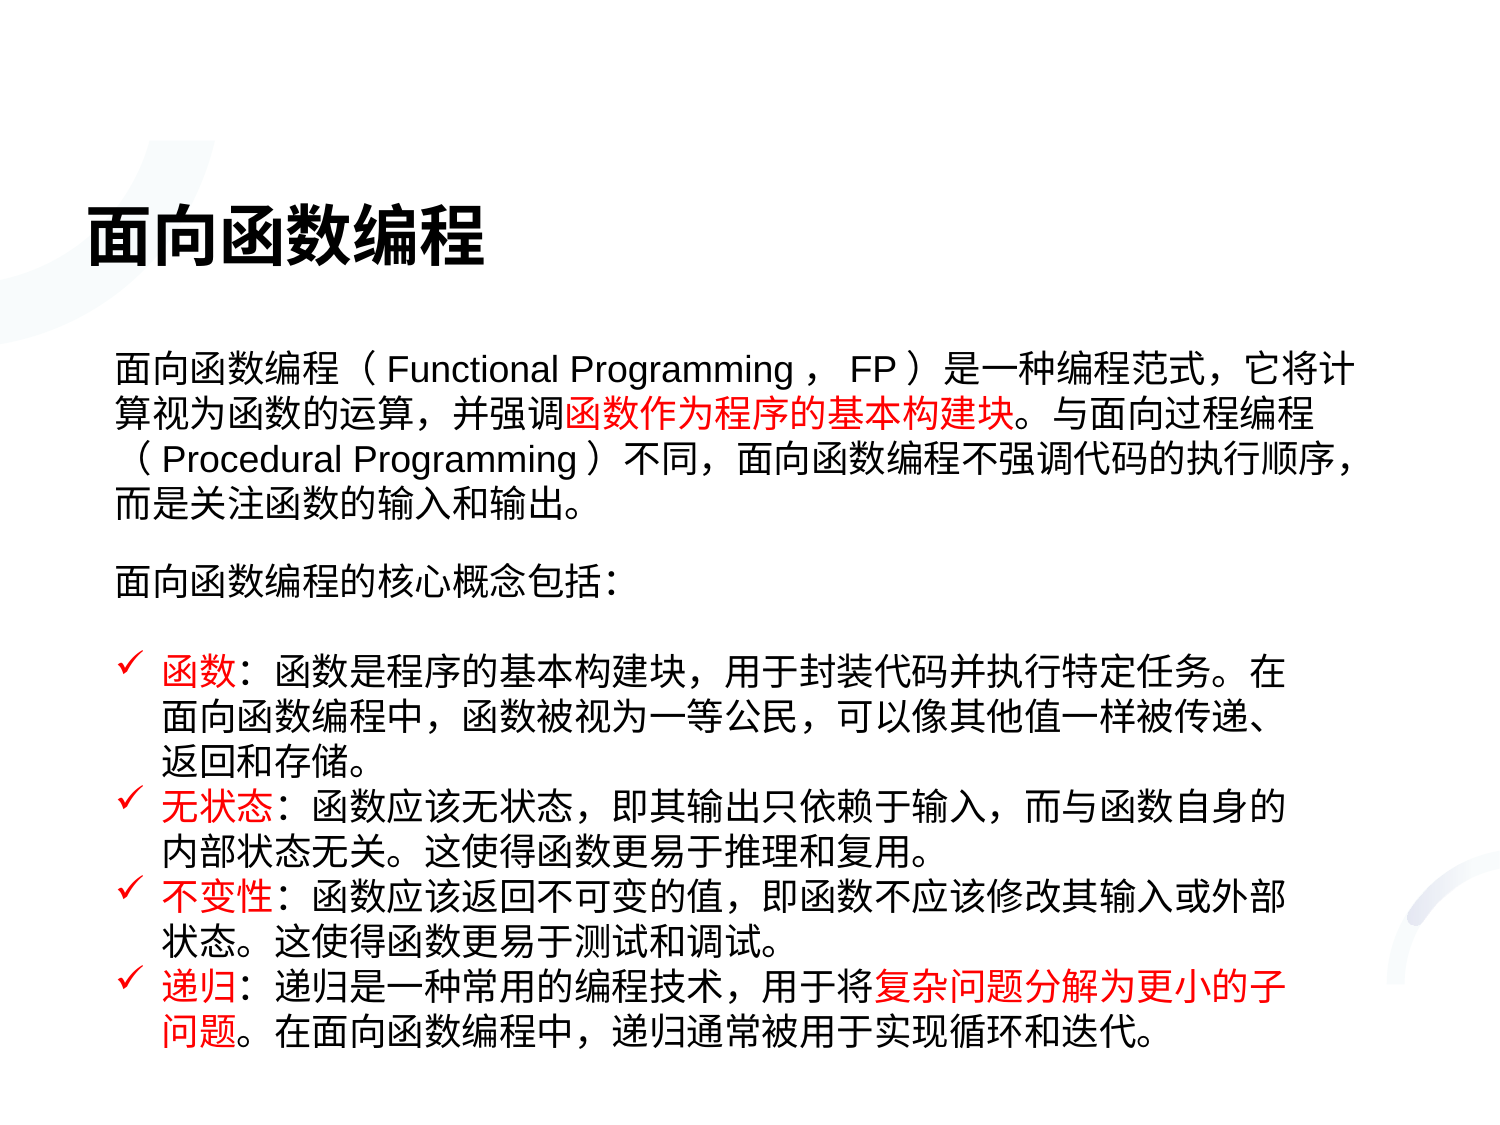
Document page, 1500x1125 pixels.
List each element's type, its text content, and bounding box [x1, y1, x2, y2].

title 面向函数编程 [85, 184, 1415, 274]
text_box 面向函数编程的核心概念包括： 函数：函数是程序的基本构建块，用于封装代码并执行特定任务。在面向函数编程中，函数被视为一等公民，可以像其他值一样被传递、返回和存储。 无状态：函数应该无状态，即其输出只依赖于输入，而与函数自身的内部状态无关。这使得函数更易于推理和复用。 不变性：函数应该返回不可变的值，即函数不应该修改其输入或外部状态。这使得函数更易于测试和调试。 递归：递归是一种常用的编程技术，用于将复杂问题分解为更小的子问题。在面向函数编程中，递归通常被用于实现循环和迭代。 [100, 550, 1310, 1061]
text_box 面向函数编程（Functional Programming，FP）是一种编程范式，它将计算视为函数的运算，并强调函数作为程序的基本构建块。与面向过程编程（Procedural Programming）不同，面向函数编程不强调代码的执行顺序，而是关注函数的输入和输出。 [100, 338, 1374, 578]
